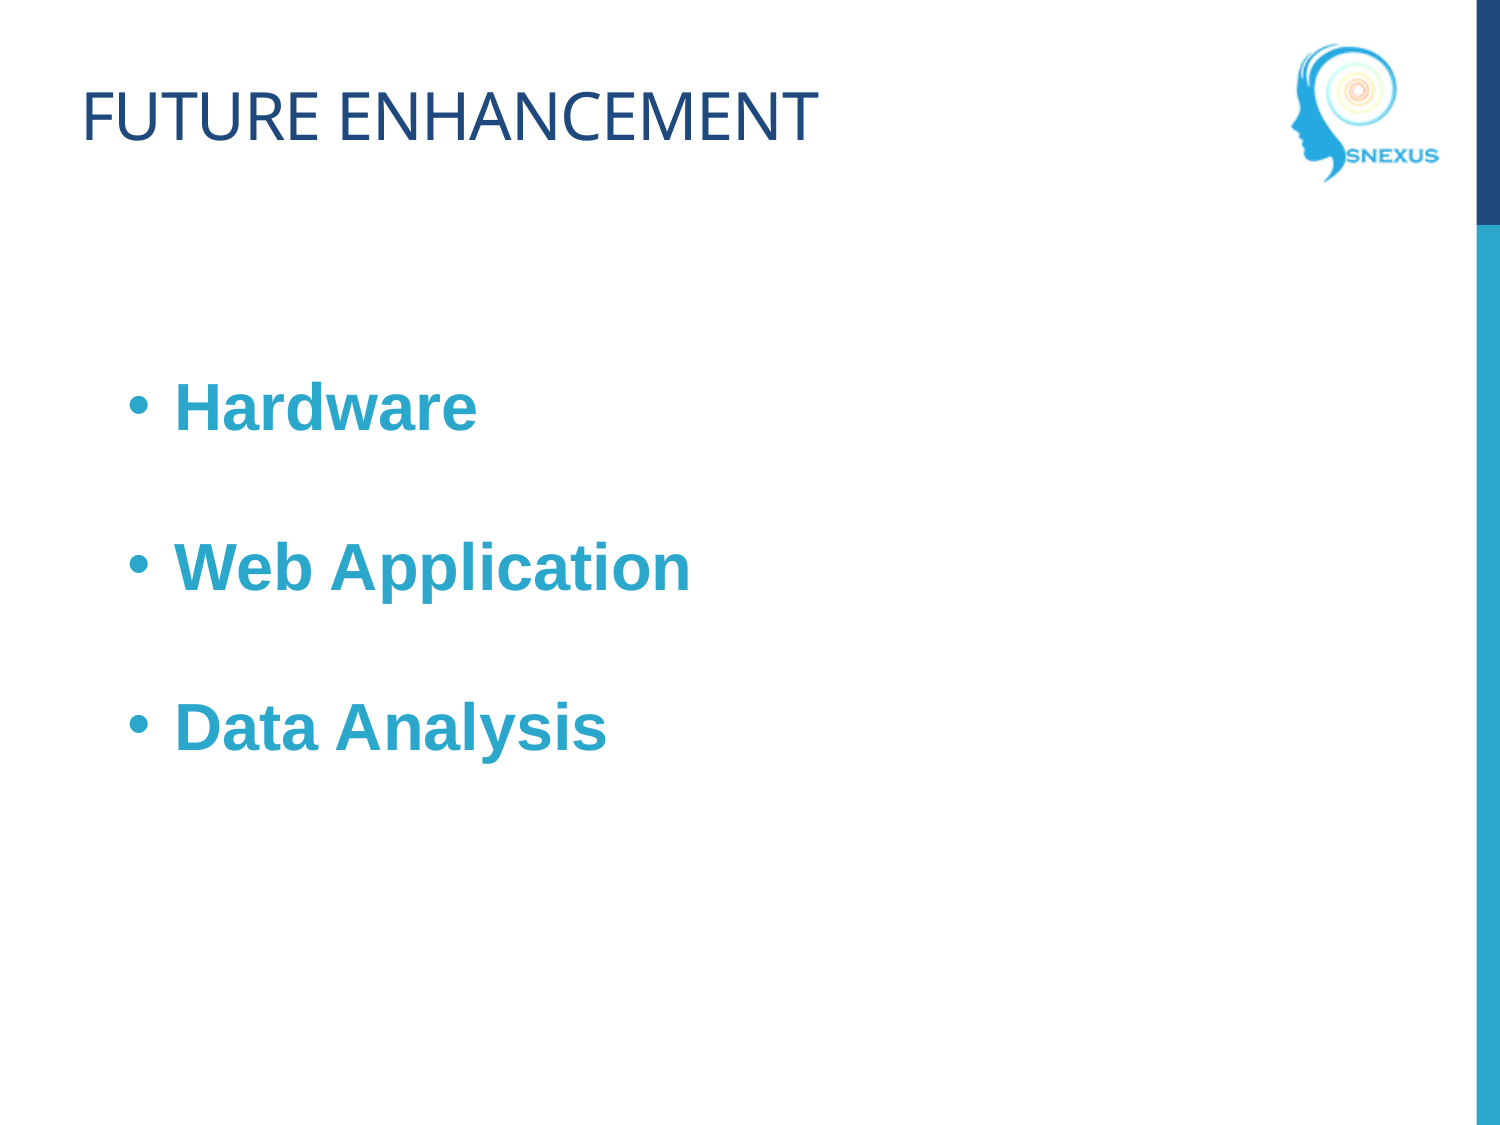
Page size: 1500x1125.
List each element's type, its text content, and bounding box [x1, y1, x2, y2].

title Future enhancement [65, 52, 1159, 162]
text_box Hardware Web Application Data Analysis [112, 356, 1206, 771]
picture [1284, 41, 1440, 192]
